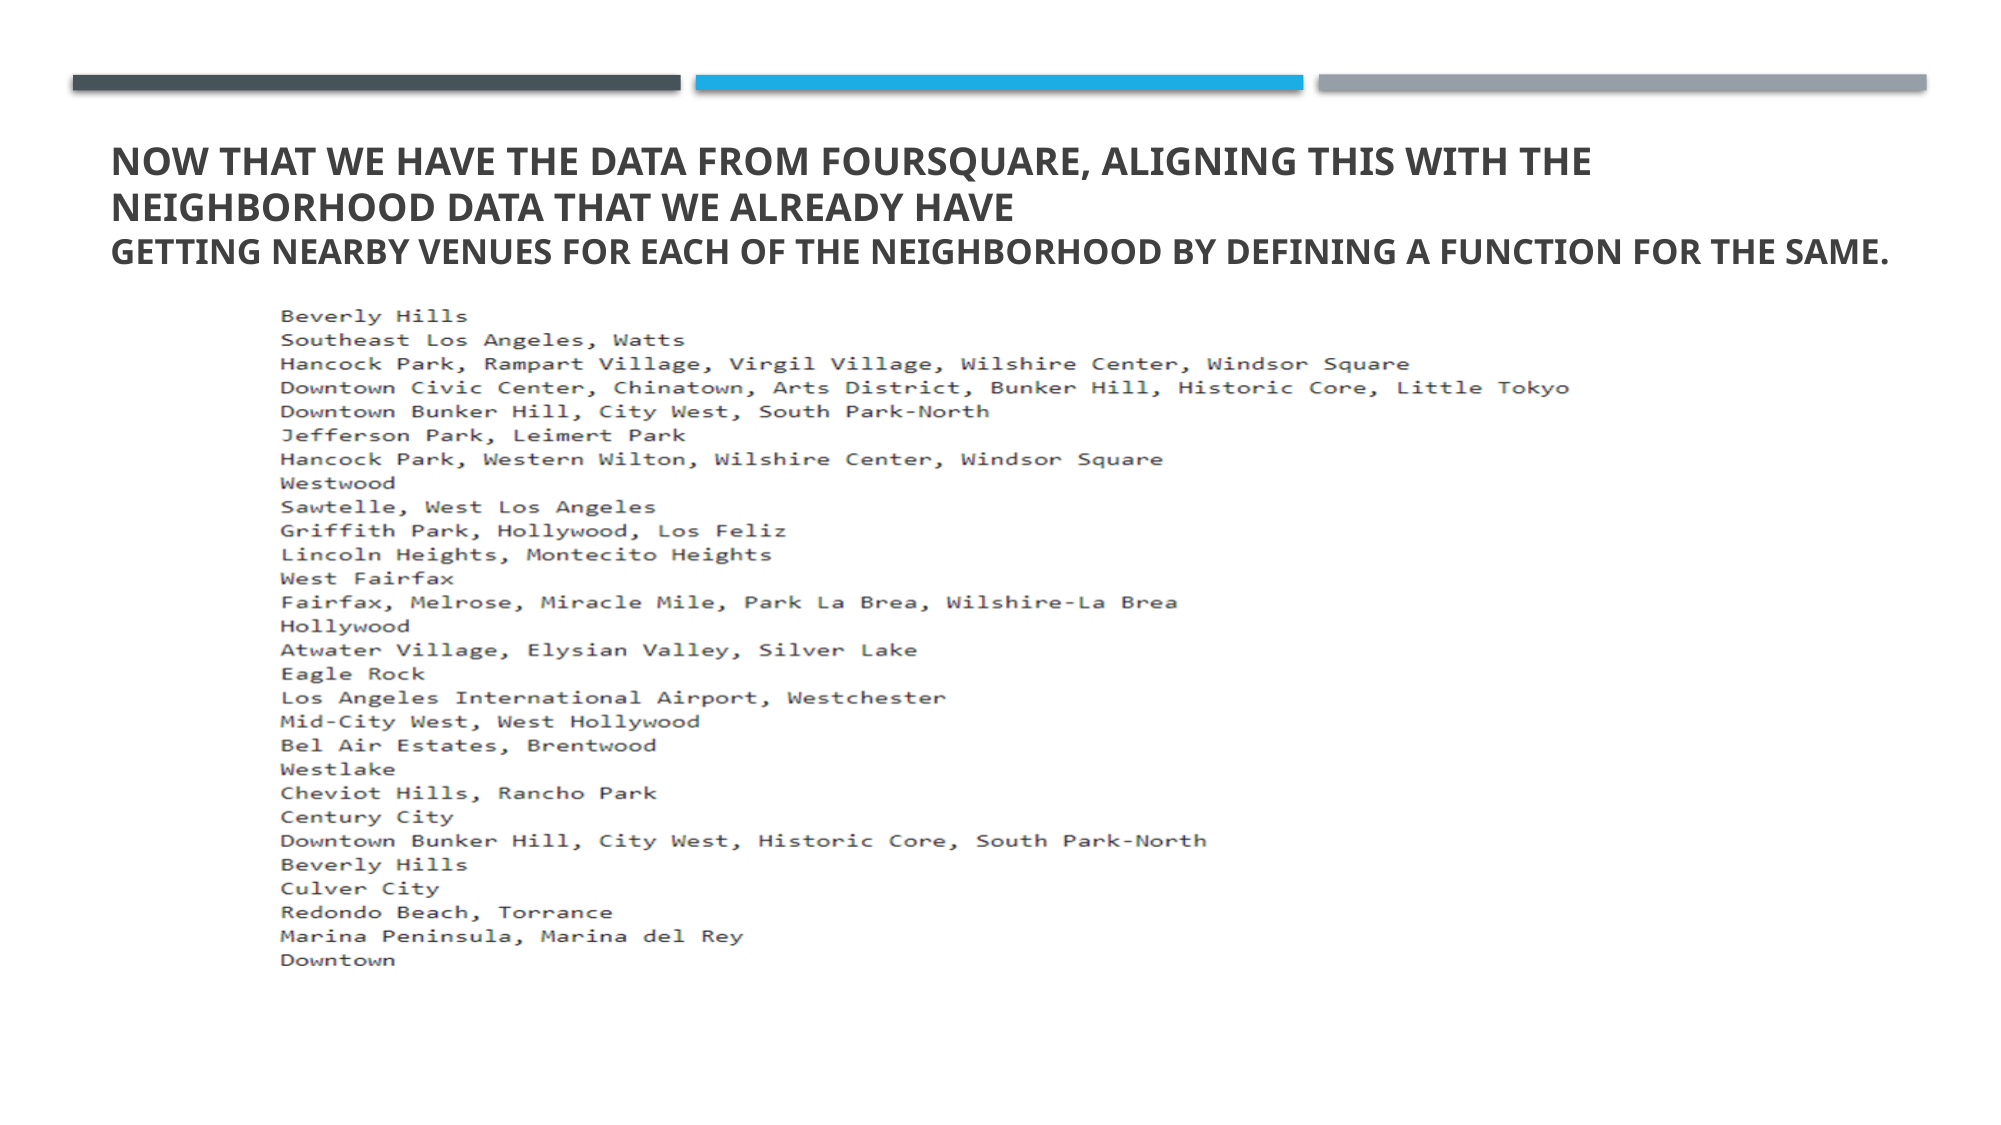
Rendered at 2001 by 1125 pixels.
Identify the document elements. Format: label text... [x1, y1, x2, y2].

picture [265, 305, 1610, 976]
title Now that we have the data from foursquare, aligning this with the Neighborhood data that we already have Getting Nearby Venues for each of the Neighborhood by defining a function for the same. [95, 115, 1905, 306]
